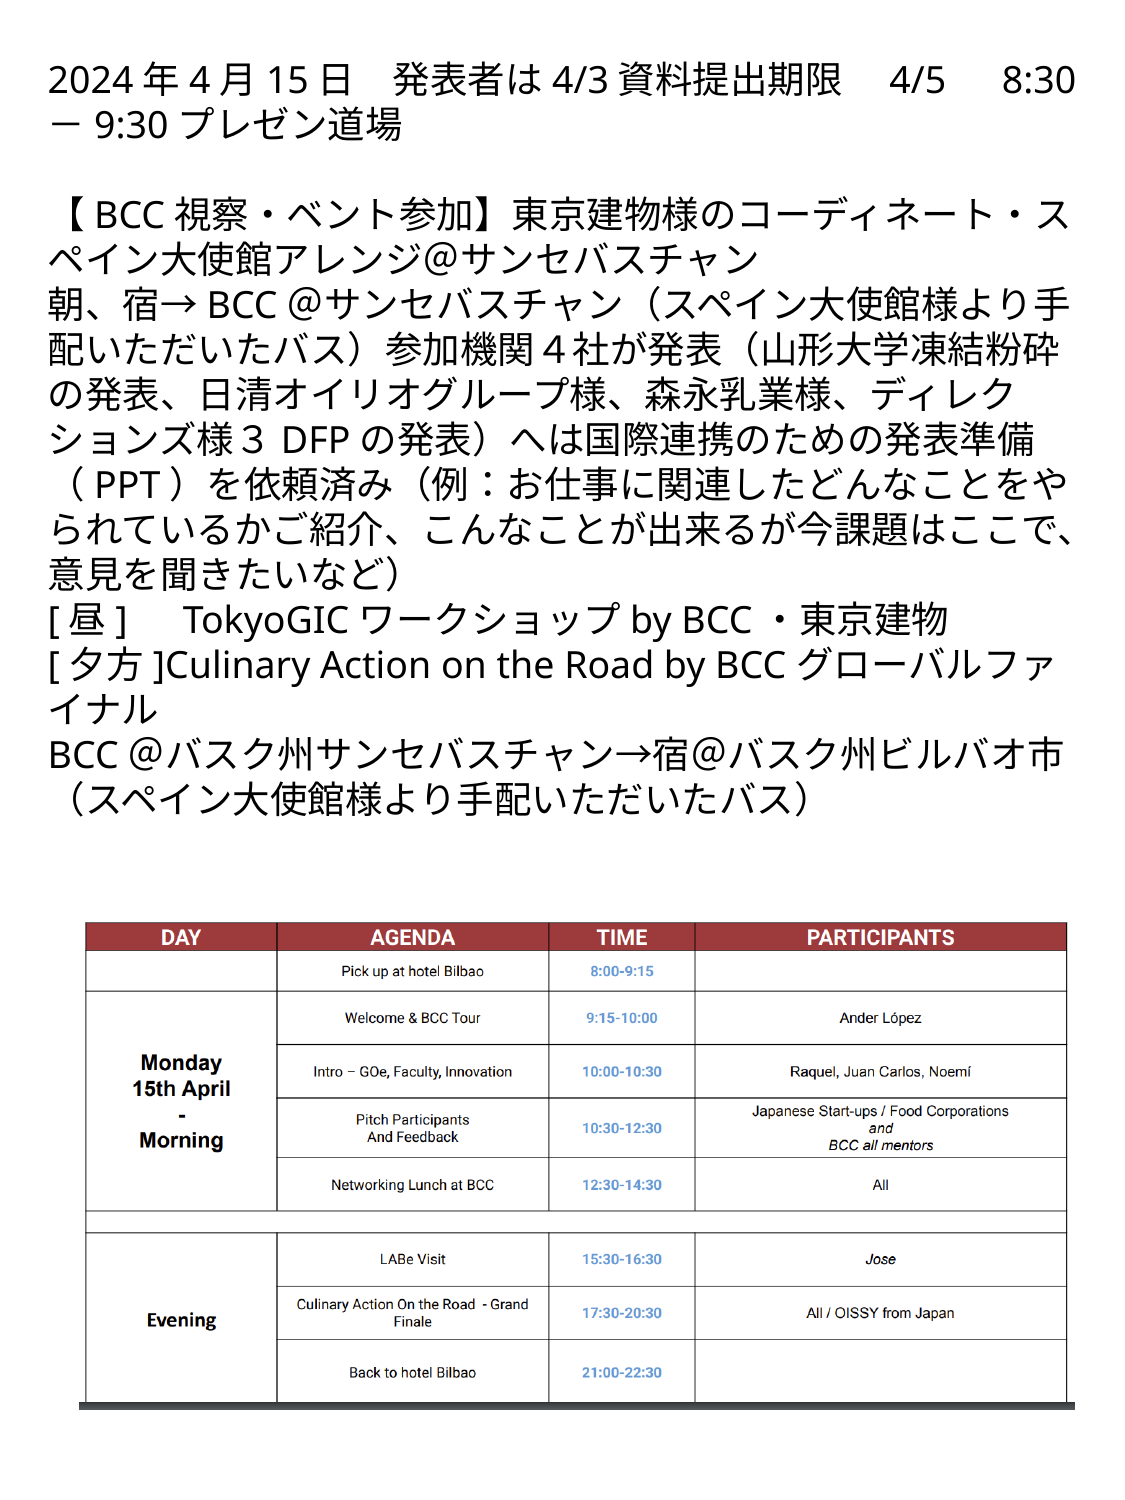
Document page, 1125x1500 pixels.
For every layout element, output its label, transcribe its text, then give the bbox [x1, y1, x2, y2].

picture [79, 920, 1075, 1410]
text_box 2024年4月15日 発表者は4/3資料提出期限 4/5 8:30－9:30プレゼン道場 【BCC視察・ベント参加】東京建物様のコーディネート・スペイン大使館アレンジ＠サンセバスチャン 朝、宿→BCC＠サンセバスチャン（スペイン大使館様より手配いただいたバス）参加機関４社が発表（山形大学凍結粉砕の発表、日清オイリオグループ様、森永乳業様、ディレクションズ様３DFPの発表）へは国際連携のための発表準備（PPT）を依頼済み（例：お仕事に関連したどんなことをやられているかご紹介、こんなことが出来るが今課題はここで、意見を聞きたいなど） [昼] TokyoGICワークショップby BCC・東京建物 [夕方]Culinary Action on the Road by BCCグローバルファイナル BCC＠バスク州サンセバスチャン→宿＠バスク州ビルバオ市（スペイン大使館様より手配いただいたバス） [32, 49, 1104, 829]
